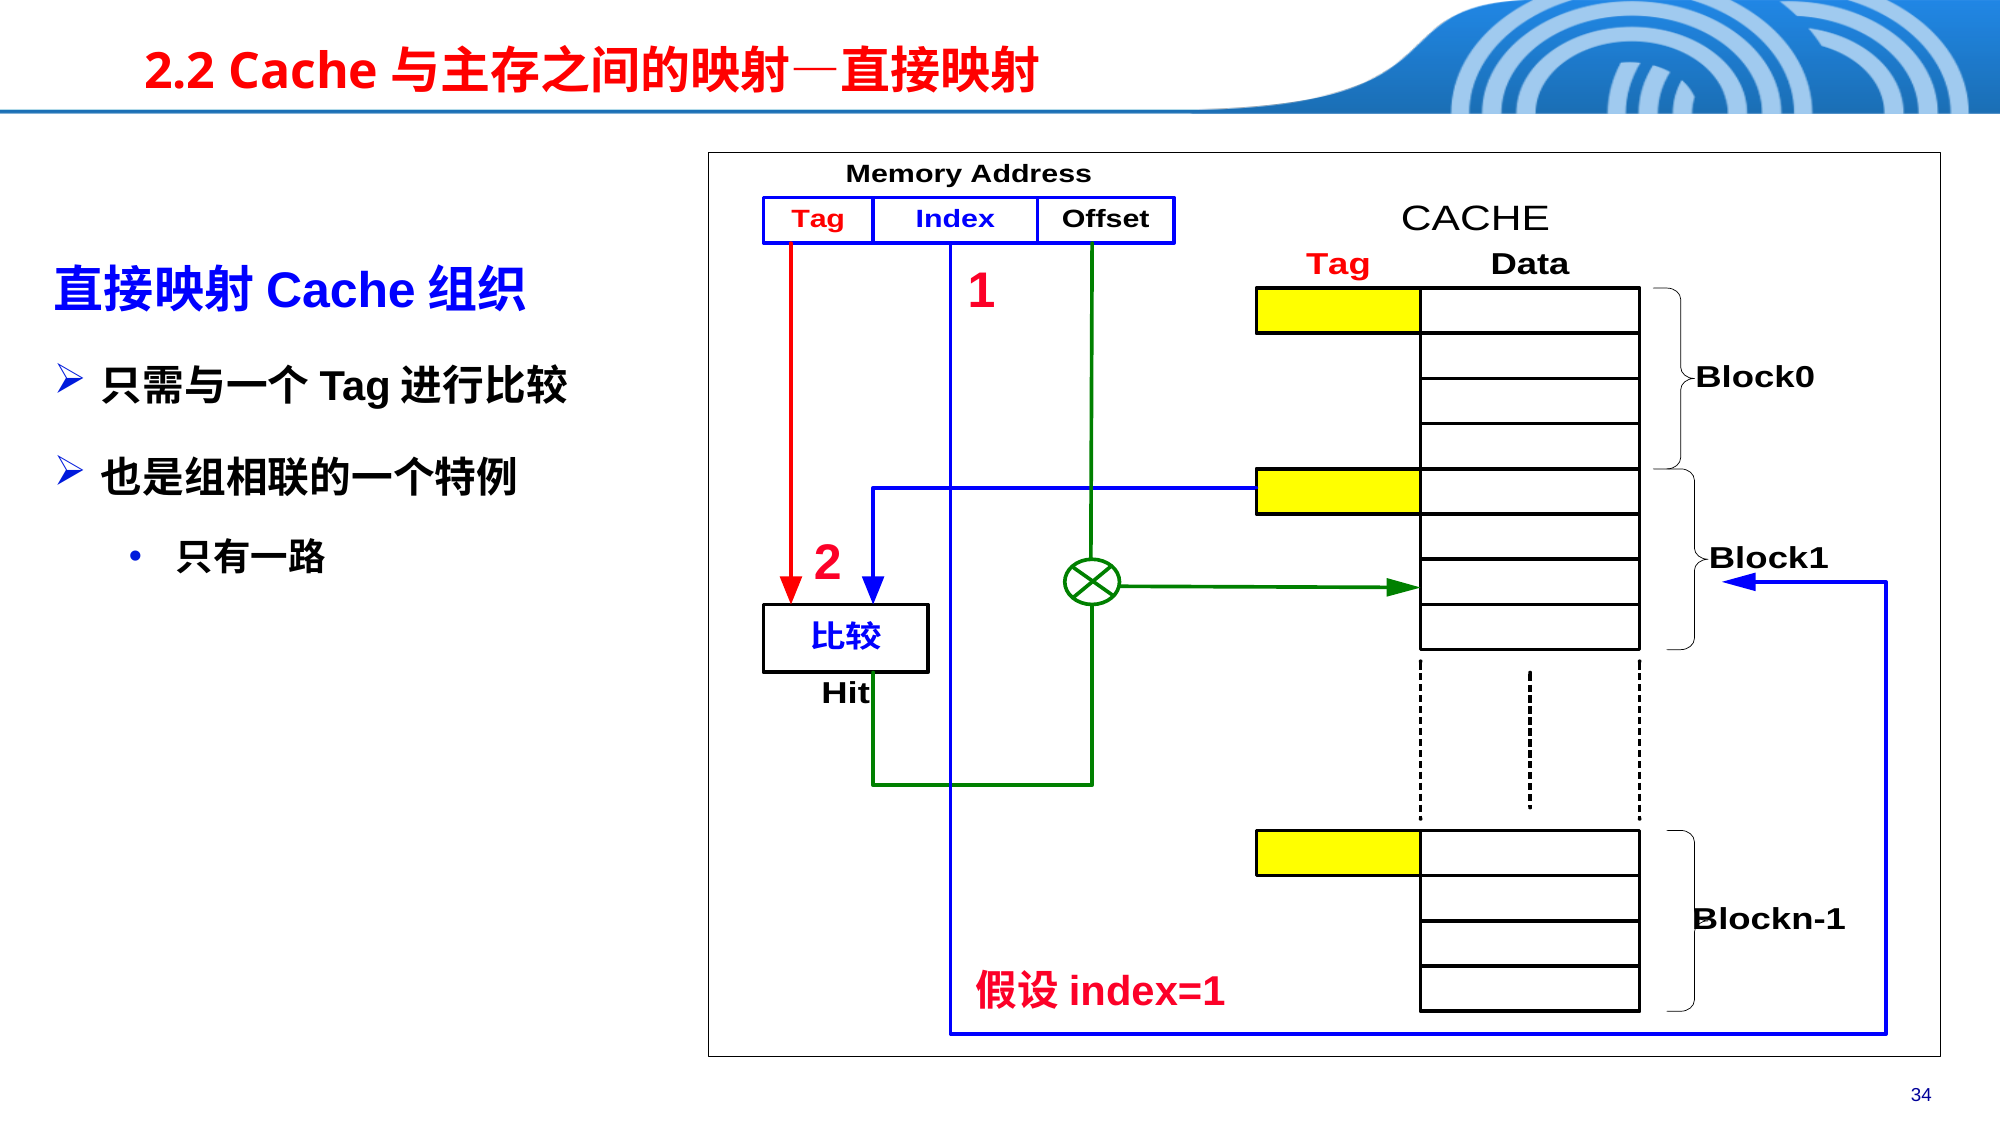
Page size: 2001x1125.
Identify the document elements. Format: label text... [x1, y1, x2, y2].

picture [0, 0, 2000, 114]
title 2.2 Cache与主存之间的映射—直接映射 [133, 42, 1610, 240]
text_box 直接映射Cache组织 只需与一个Tag进行比较 也是组相联的一个特例 只有一路 [39, 219, 654, 586]
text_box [704, 148, 1946, 1067]
